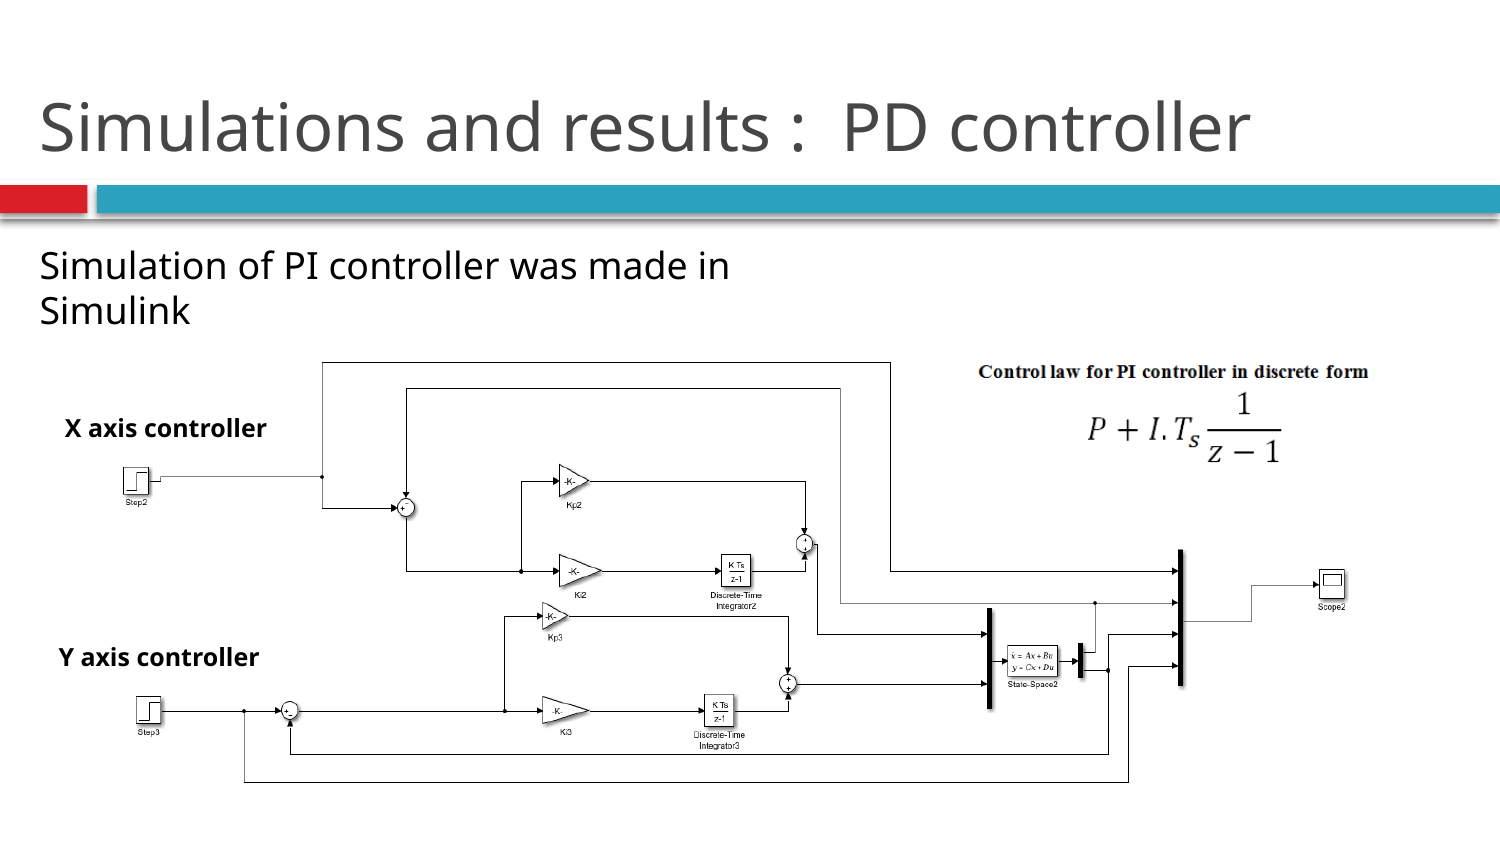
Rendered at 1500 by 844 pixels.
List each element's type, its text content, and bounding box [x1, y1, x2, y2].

picture [112, 340, 1408, 823]
text_box Simulation of PI controller was made in Simulink [24, 234, 775, 385]
title Simulations and results : PD controller [24, 0, 1350, 172]
text_box X axis controller [49, 404, 106, 450]
text_box Y axis controller [43, 634, 106, 680]
